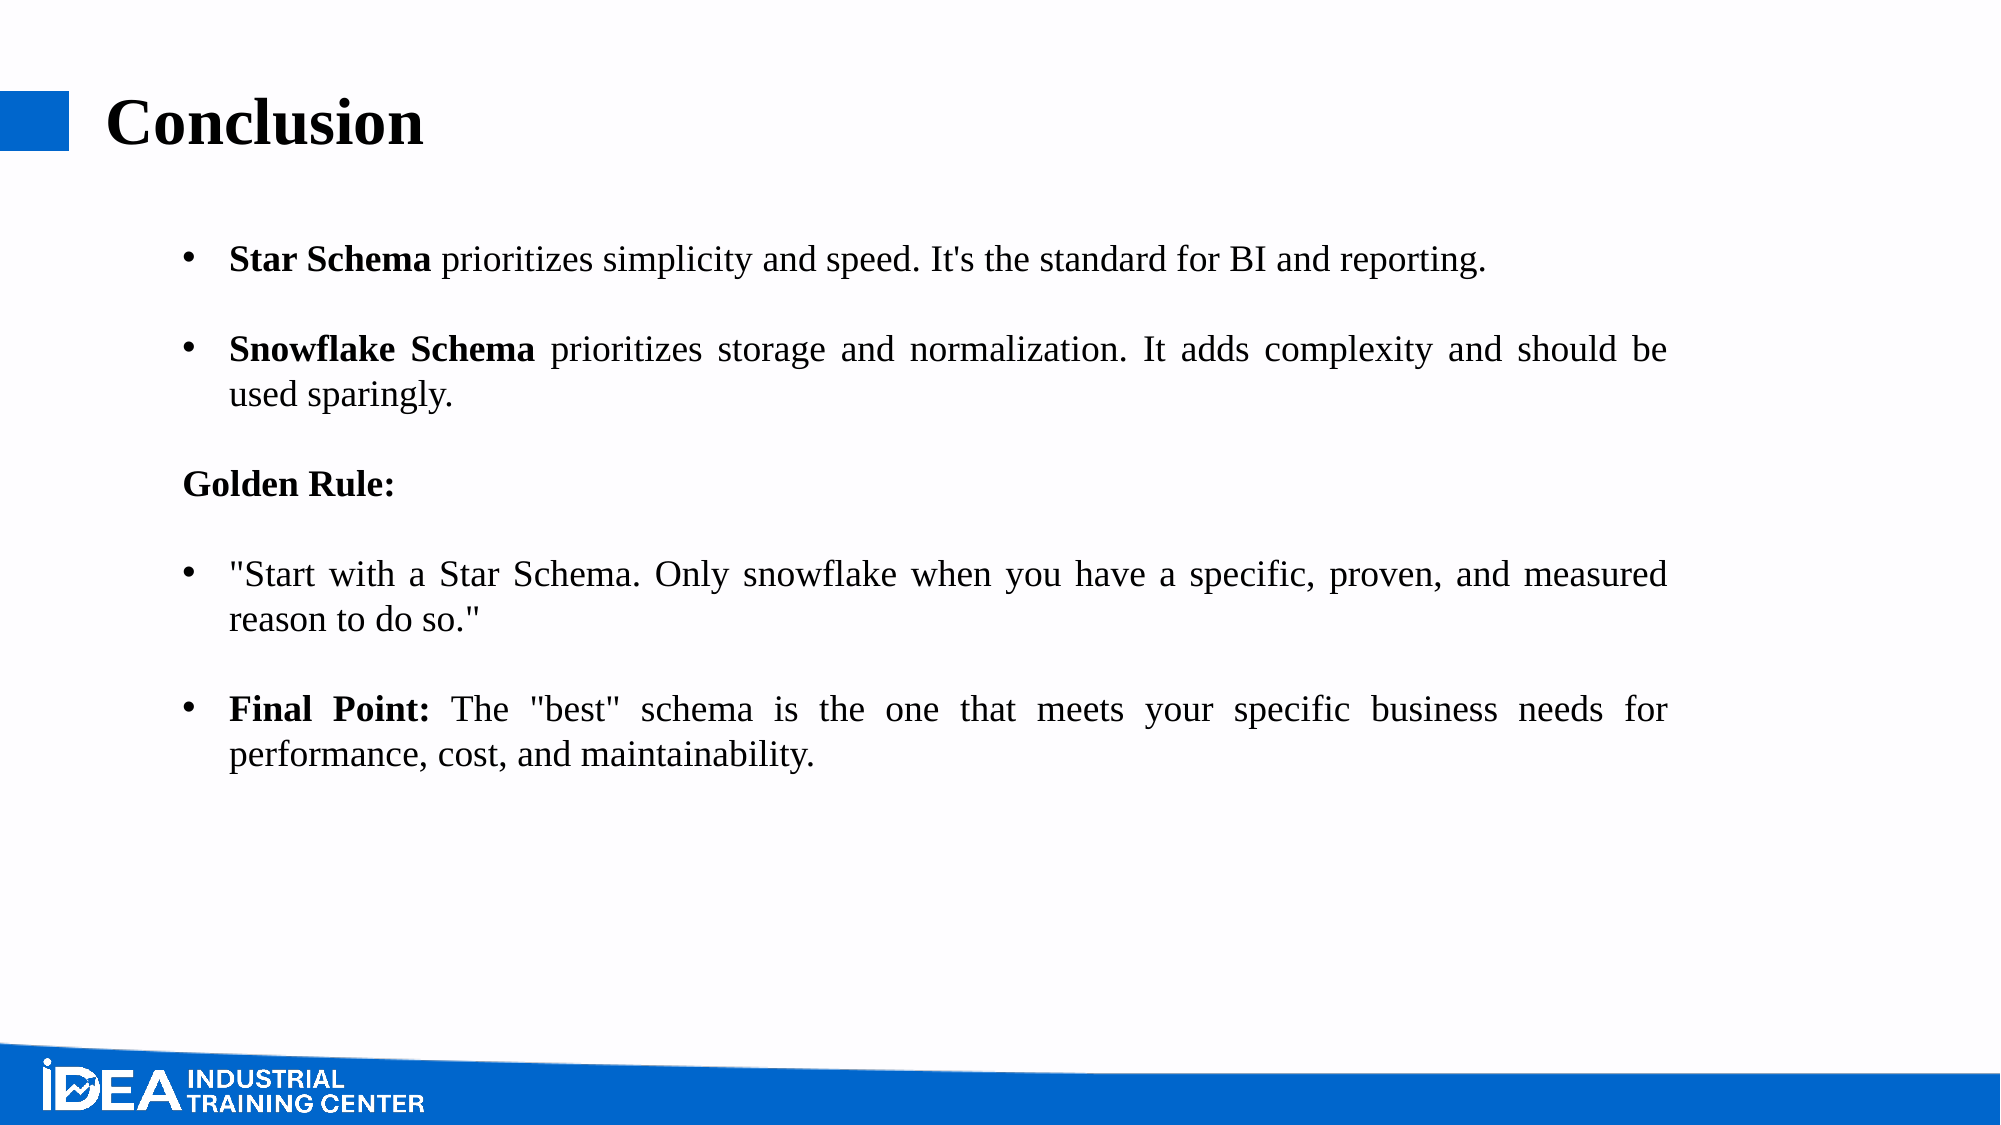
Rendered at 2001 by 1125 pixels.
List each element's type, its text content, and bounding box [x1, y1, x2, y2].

title Conclusion [105, 94, 1895, 167]
picture [0, 1031, 2000, 1125]
picture [0, 91, 69, 151]
text_box Star Schema prioritizes simplicity and speed. It's the standard for BI and reporting. Snowflake Schema prioritizes storage and normalization. It adds complexity and should be used sparingly. Golden Rule: "Start with a Star Schema. Only snowflake when you have a specific, proven, and measured reason to do so." Final Point: The "best" schema is the one that meets your specific business needs for performance, cost, and maintainability. [167, 226, 1685, 827]
